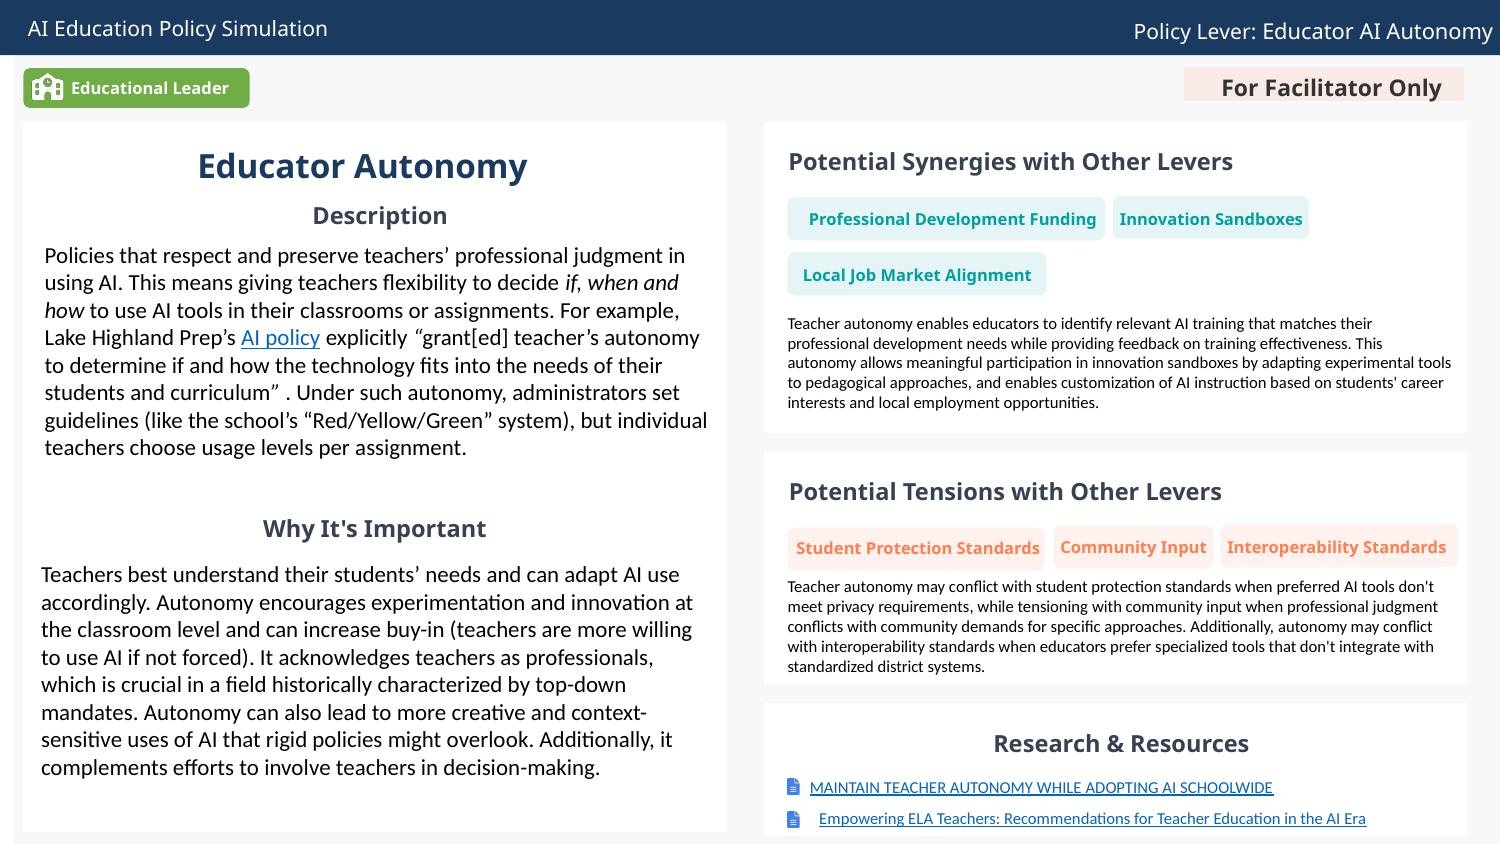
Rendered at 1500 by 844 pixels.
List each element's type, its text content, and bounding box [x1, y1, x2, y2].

text_box [0, 0, 1500, 56]
text_box AI Education Policy Simulation [27, 14, 330, 41]
picture [13, 43, 1500, 844]
text_box Policy Lever: Educator AI Autonomy [1133, 17, 1494, 43]
